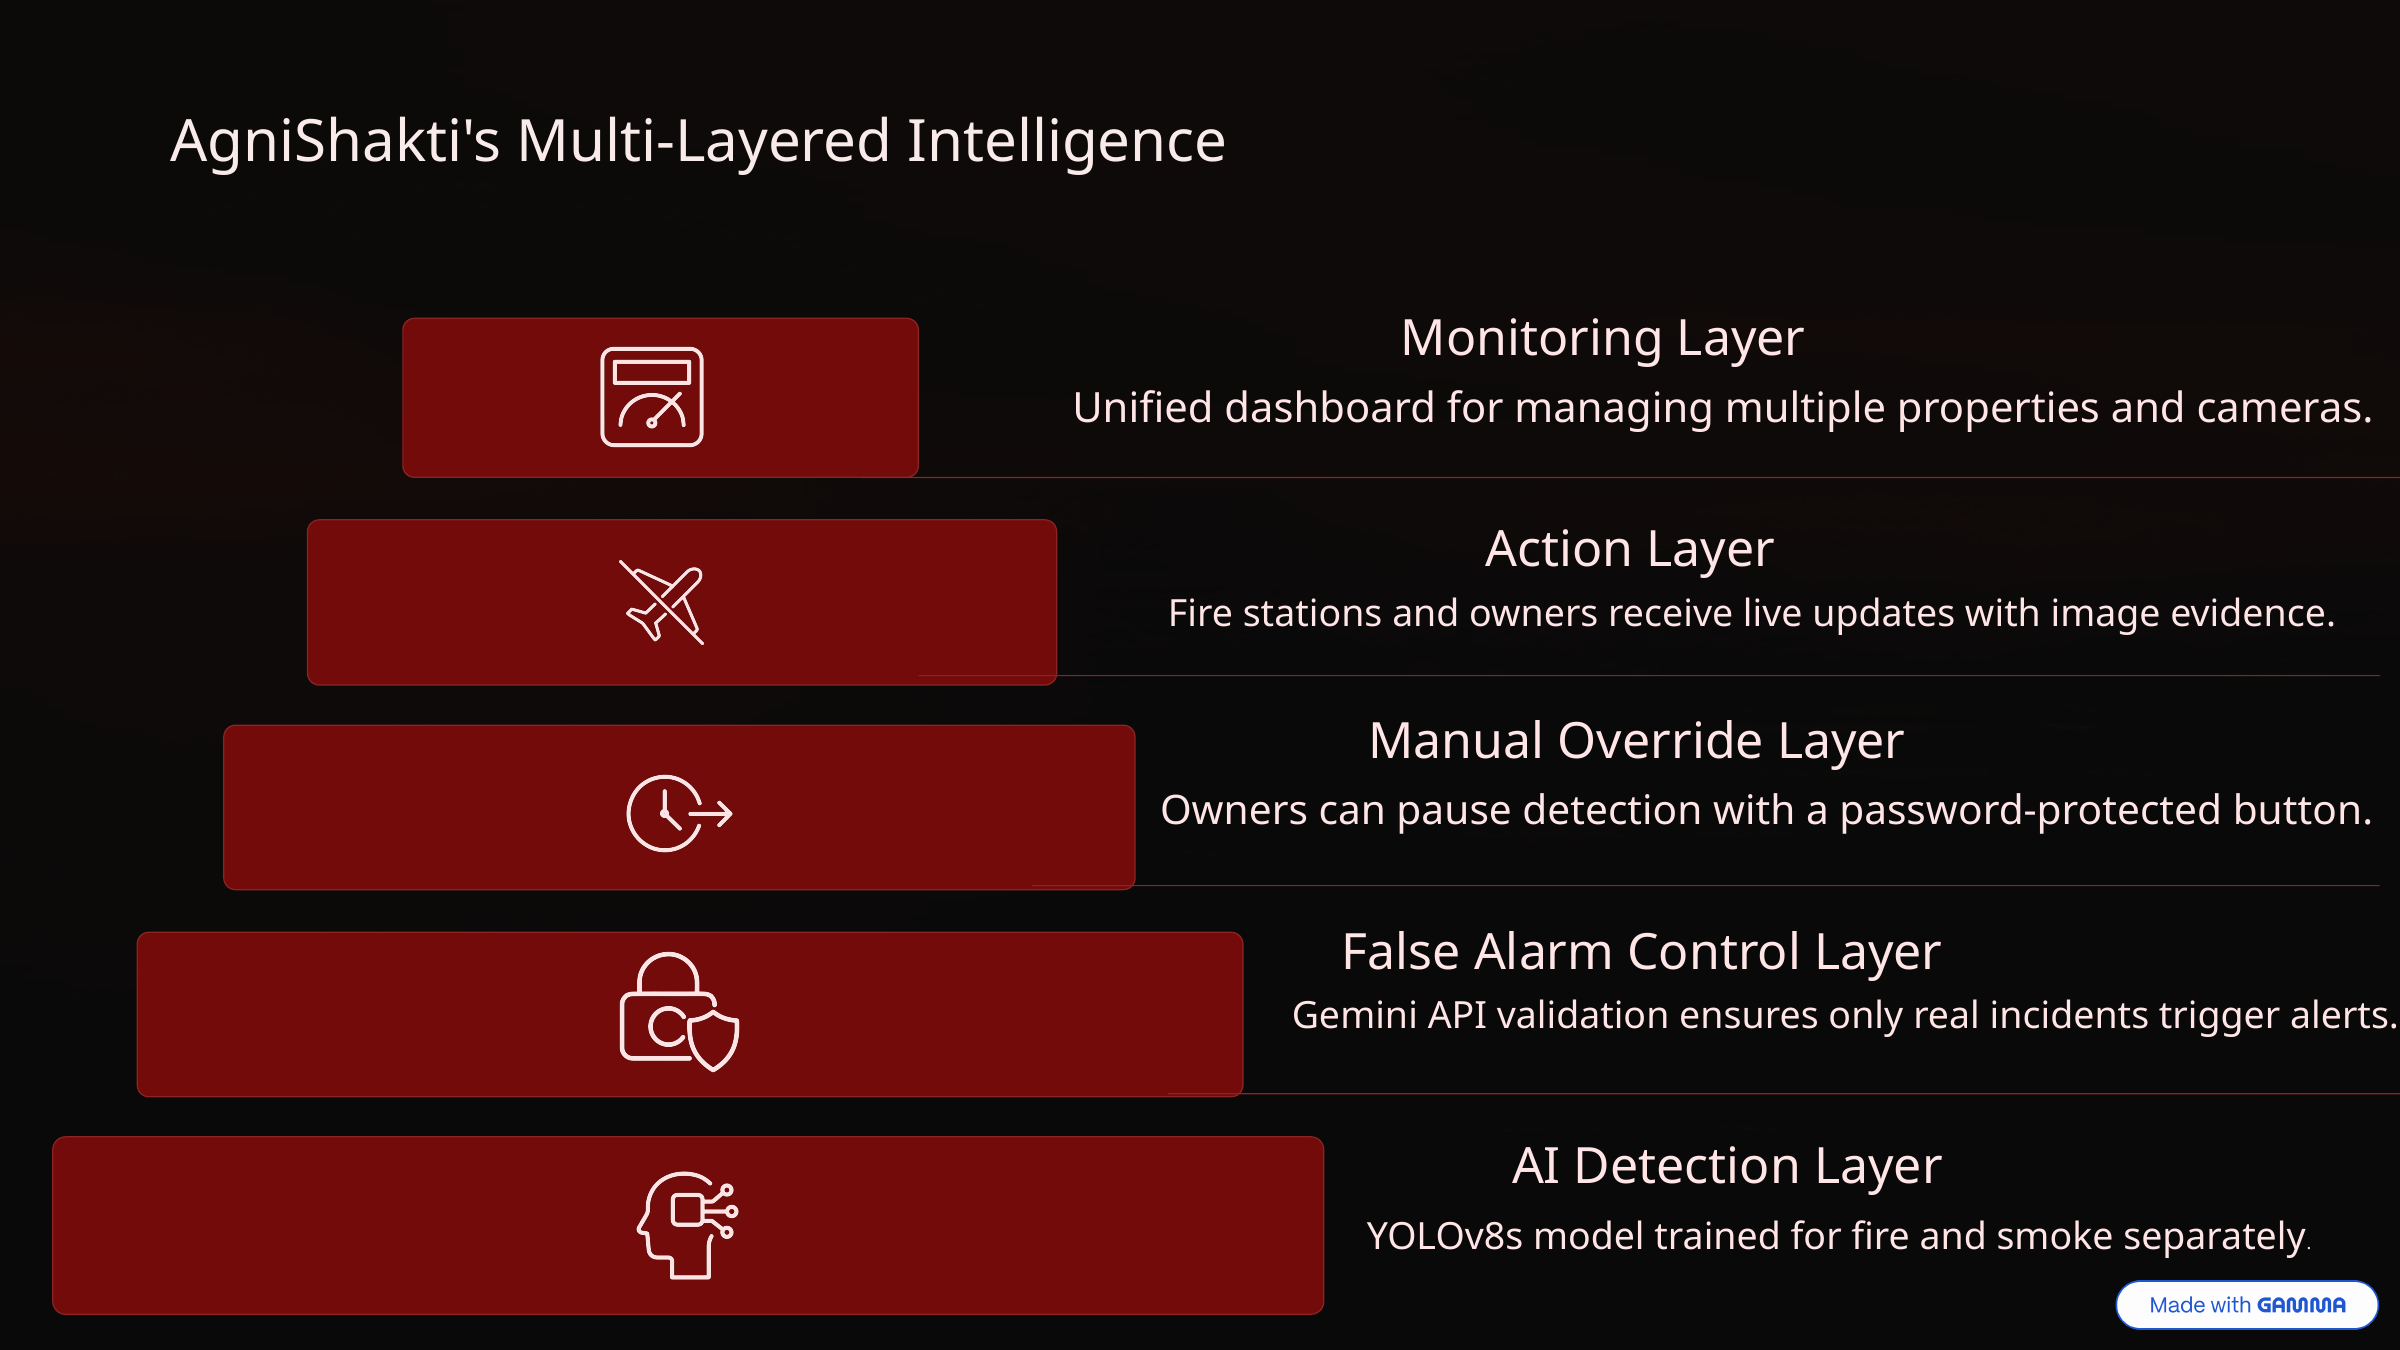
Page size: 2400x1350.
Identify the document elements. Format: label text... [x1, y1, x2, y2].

text_box AgniShakti's Multi-Layered Intelligence [170, 114, 1711, 206]
text_box [137, 932, 1243, 1097]
text_box [223, 725, 1136, 890]
picture [598, 343, 706, 451]
text_box Gemini API validation ensures only real incidents trigger alerts. [1291, 1008, 1803, 1037]
text_box Monitoring Layer [1400, 336, 1639, 366]
picture [617, 949, 742, 1075]
text_box Unified dashboard for managing multiple properties and cameras. [1072, 403, 1612, 432]
text_box [307, 519, 1057, 686]
picture [617, 558, 706, 647]
picture [2106, 1271, 2389, 1339]
text_box Manual Override Layer [1368, 739, 2066, 806]
text_box Action Layer [1485, 546, 1720, 577]
text_box YOLOv8s model trained for fire and smoke separately. [1366, 1228, 2014, 1300]
text_box Fire stations and owners receive live updates with image evidence. [1167, 606, 1715, 635]
picture [630, 1169, 744, 1282]
text_box [52, 1136, 1324, 1315]
text_box AI Detection Layer [1512, 1164, 2092, 1180]
text_box Owners can pause detection with a password-protected button. [1159, 804, 1691, 833]
text_box [402, 318, 919, 478]
text_box False Alarm Control Layer [1341, 950, 1706, 980]
picture [624, 758, 735, 869]
